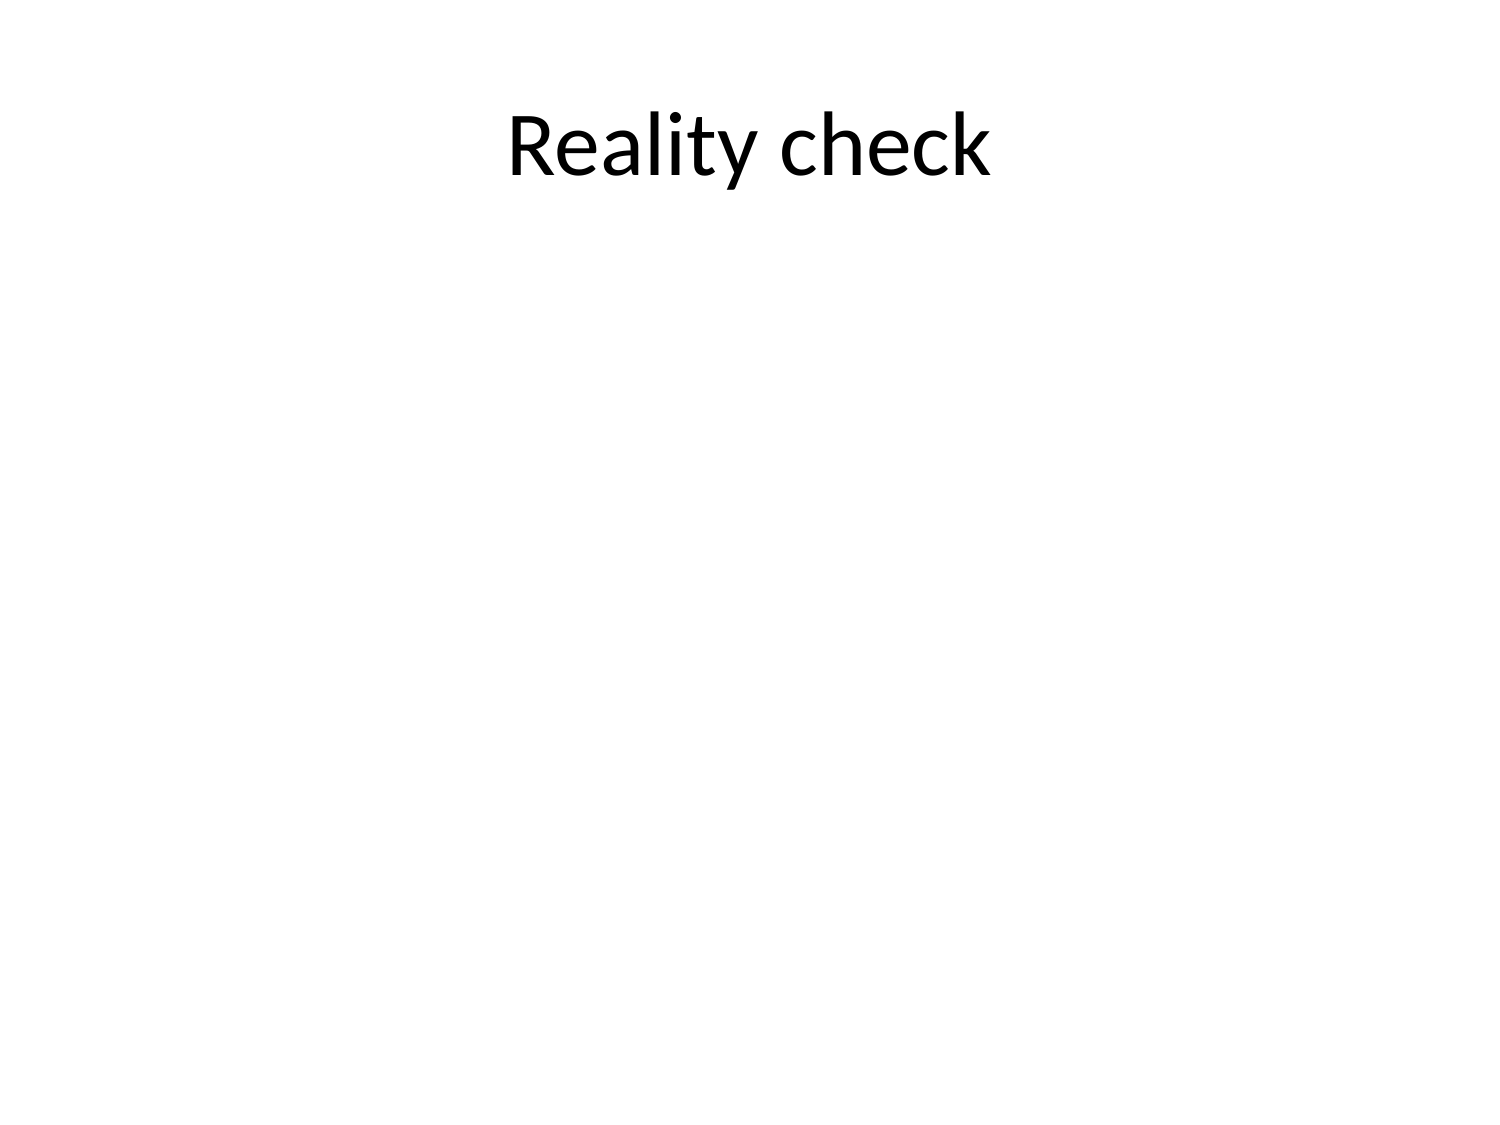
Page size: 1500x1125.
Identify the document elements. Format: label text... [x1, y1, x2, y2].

title Reality check [75, 45, 1425, 233]
